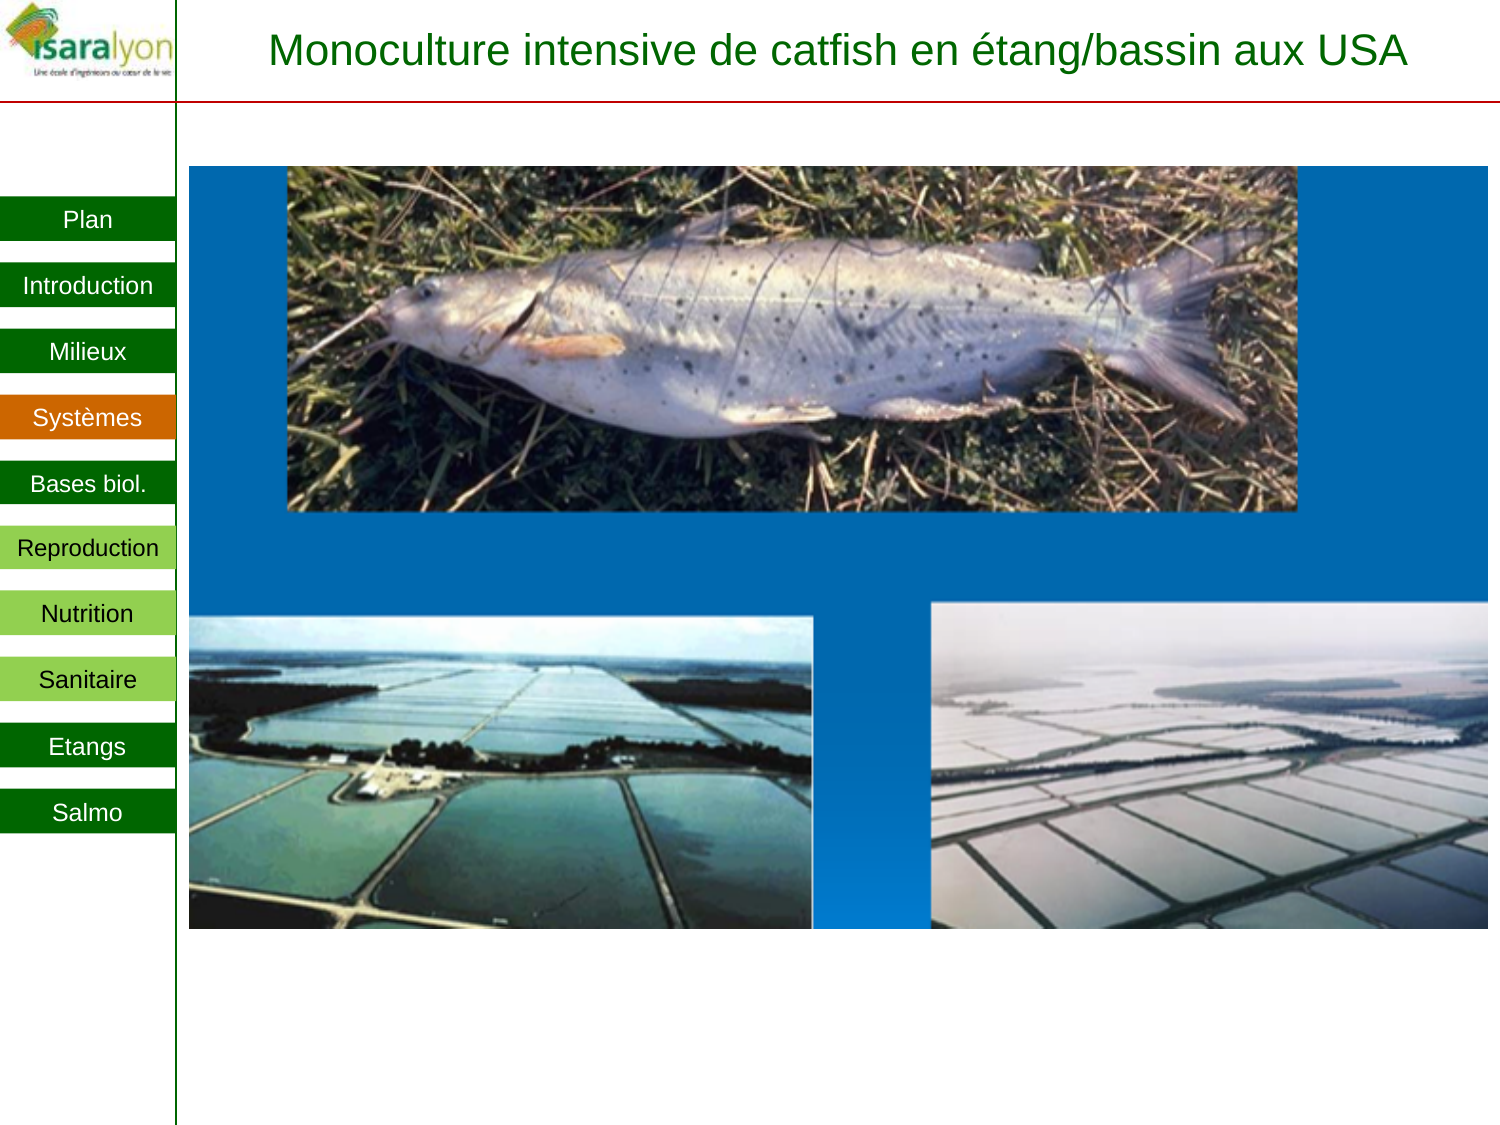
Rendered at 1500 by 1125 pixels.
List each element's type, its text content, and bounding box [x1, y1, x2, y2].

picture [177, 0, 181, 81]
text_box Monoculture intensive de catfish en étang/bassin aux USA [206, 13, 1471, 84]
text_box Plan [0, 196, 171, 241]
text_box Etangs [0, 722, 171, 768]
picture [189, 165, 1488, 930]
text_box Systèmes [0, 394, 171, 440]
text_box Reproduction [0, 525, 171, 570]
picture [0, 0, 175, 81]
text_box Nutrition [0, 590, 171, 636]
text_box Bases biol. [0, 460, 171, 505]
text_box Sanitaire [0, 656, 171, 702]
text_box Salmo [0, 788, 171, 834]
text_box Milieux [0, 328, 171, 374]
text_box Introduction [0, 262, 171, 308]
